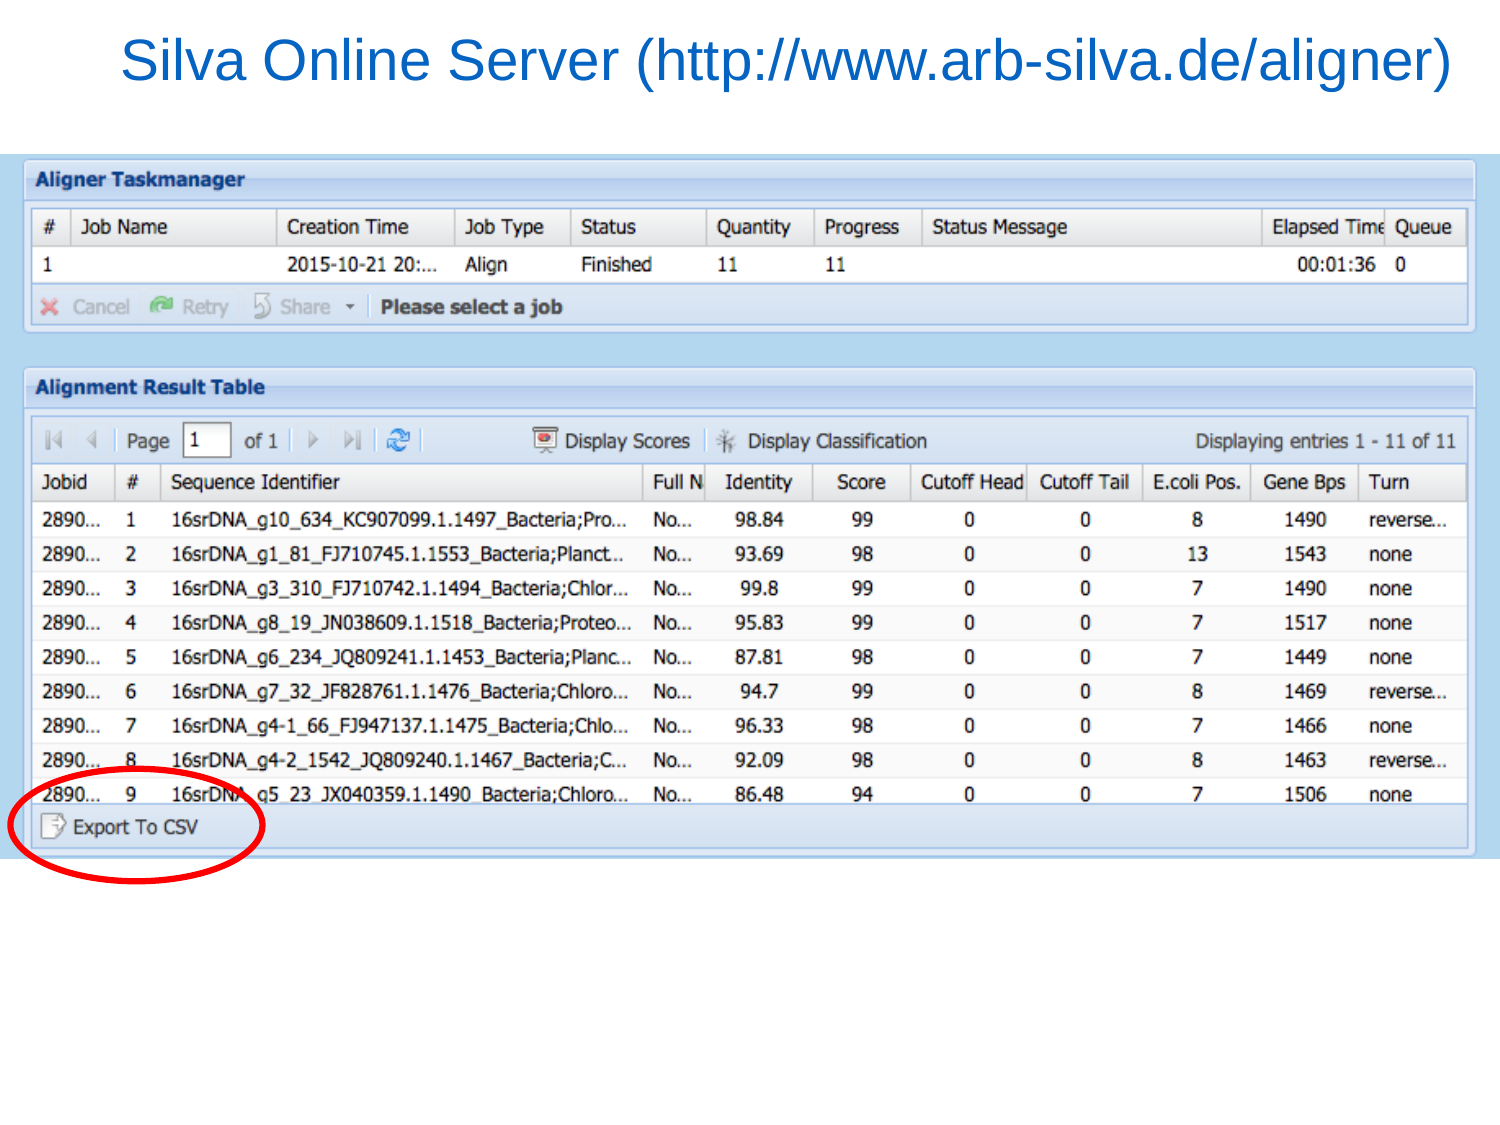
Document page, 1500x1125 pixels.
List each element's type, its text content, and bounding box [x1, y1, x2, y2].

text_box Silva Online Server (http://www.arb-silva.de/aligner) [0, 14, 1500, 100]
picture [0, 153, 1500, 859]
text_box [36, 859, 237, 882]
